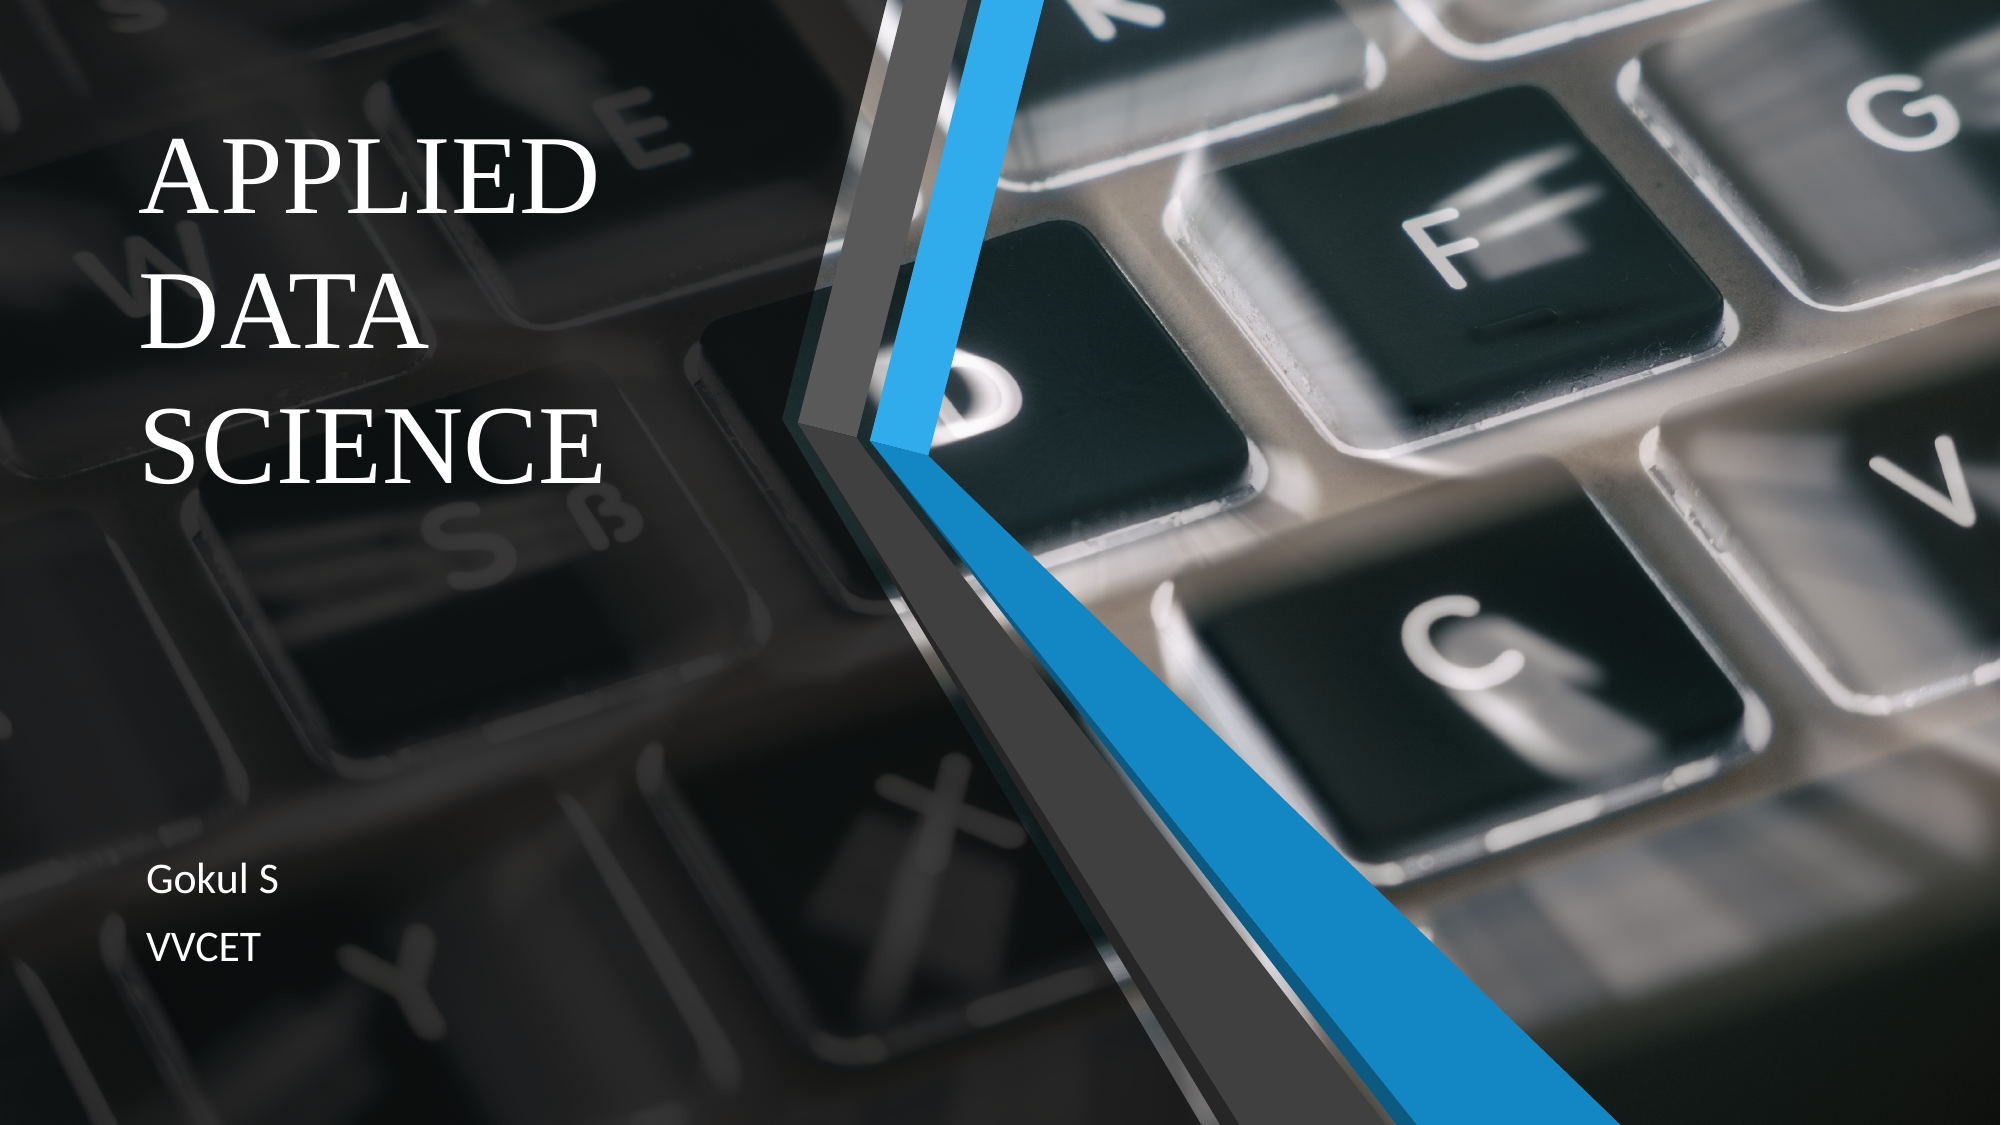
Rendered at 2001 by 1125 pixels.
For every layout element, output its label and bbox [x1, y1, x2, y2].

picture [0, 0, 797, 1125]
picture [1621, 0, 2000, 1125]
text_box [797, 0, 1621, 1125]
